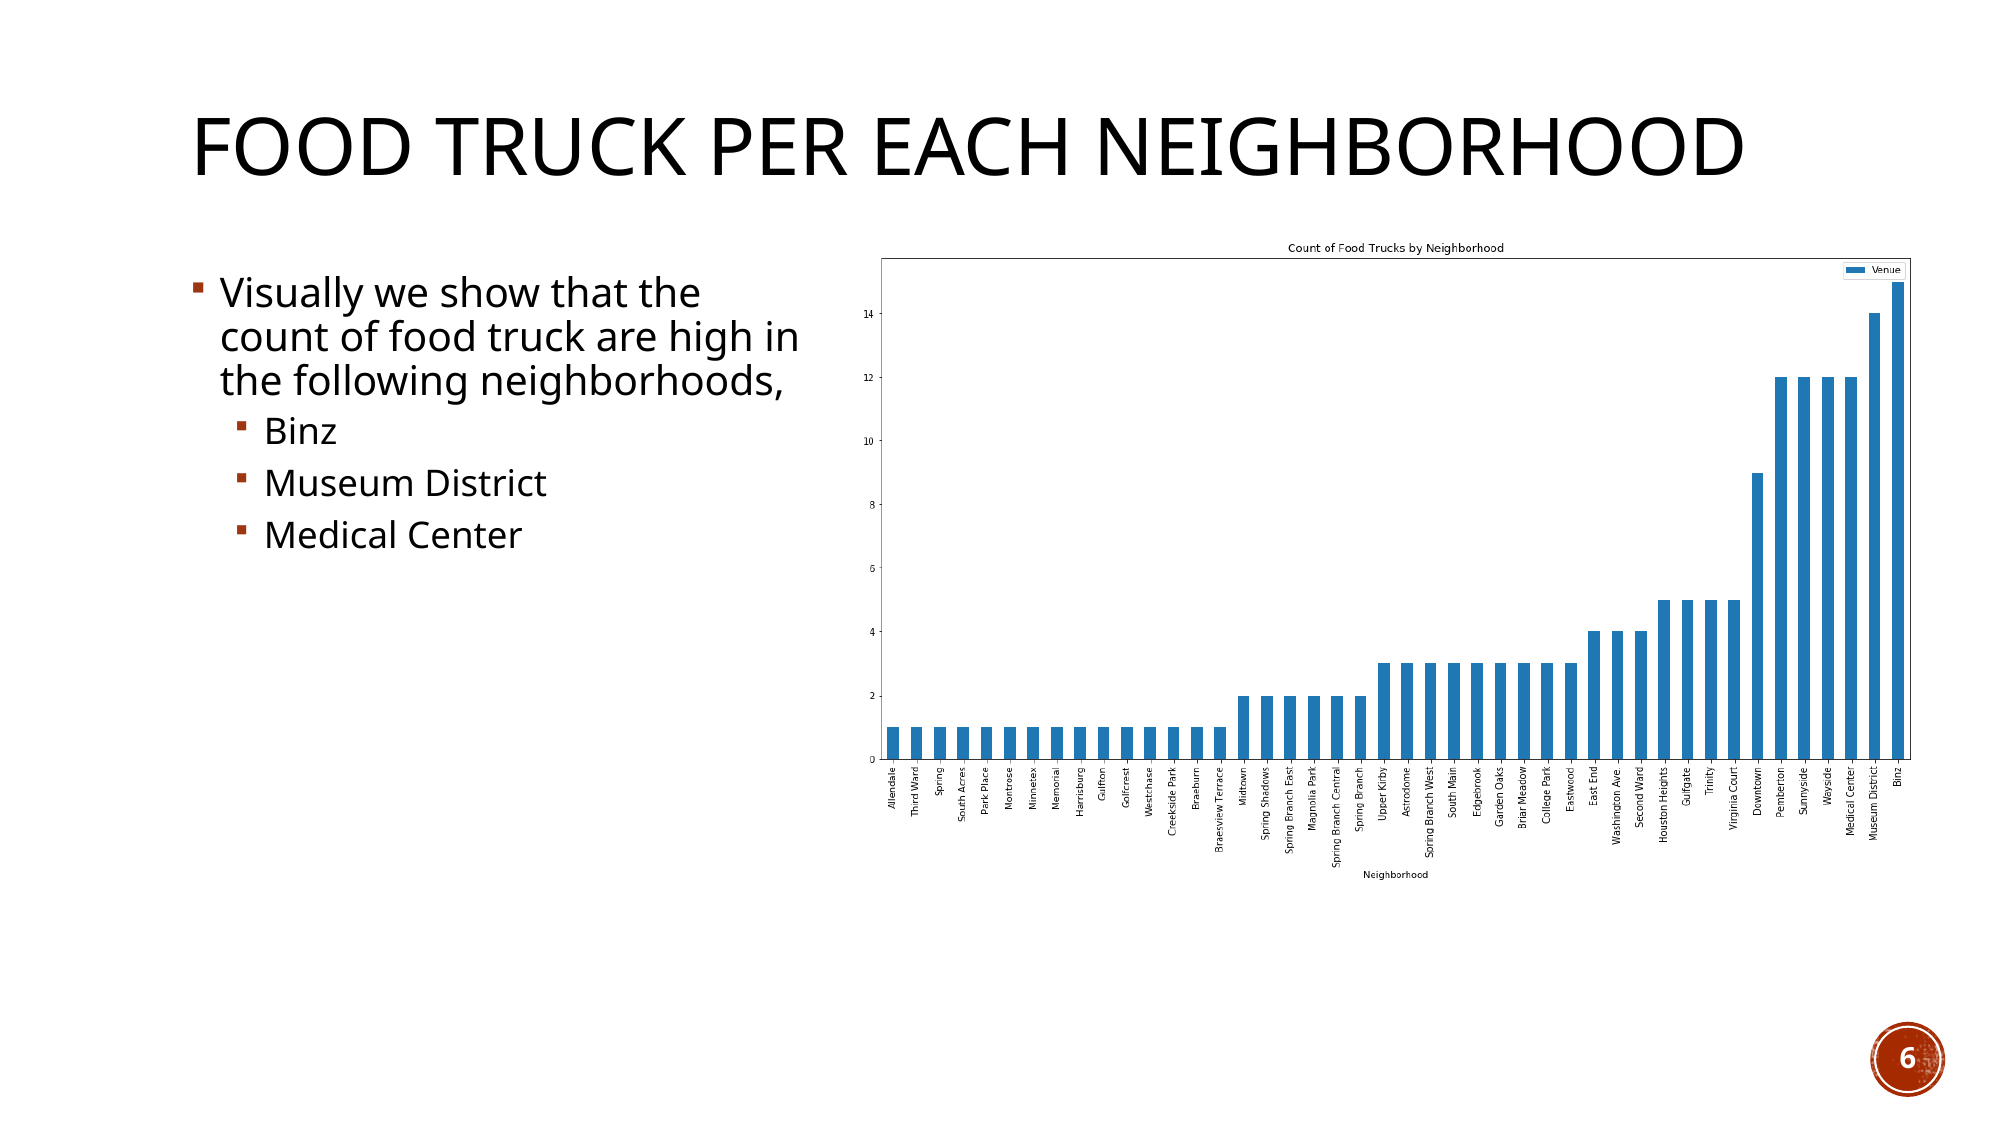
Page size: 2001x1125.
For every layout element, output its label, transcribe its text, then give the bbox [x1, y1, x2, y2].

title Food truck per each neighborhood [175, 79, 1826, 221]
slide_number 6 [1855, 1028, 1961, 1089]
picture [835, 237, 1961, 887]
list Visually we show that the count of food truck are high in the following neighborhoods, Binz Museum District Medical Center [175, 264, 822, 580]
